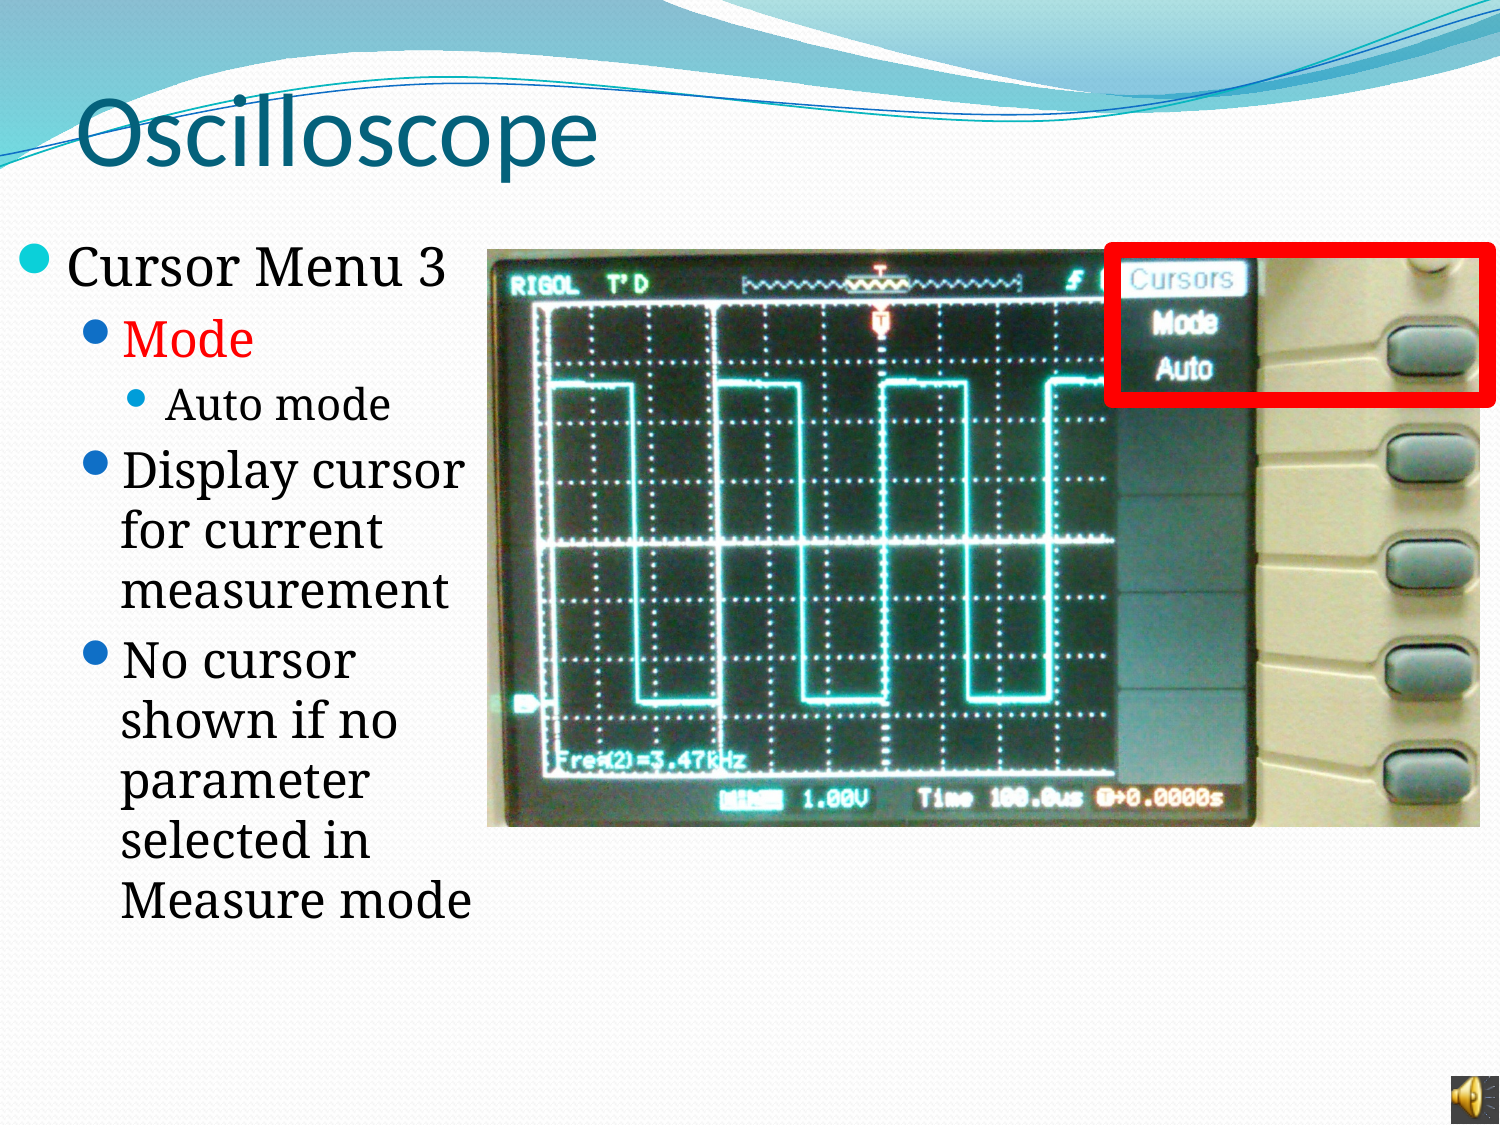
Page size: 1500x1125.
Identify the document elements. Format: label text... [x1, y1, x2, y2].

title Oscilloscope [74, 0, 1426, 188]
list Cursor Menu 3 Mode Auto mode Display cursor for current measurement No cursor shown if no parameter selected in Measure mode [0, 224, 501, 1088]
picture [1449, 1074, 1500, 1125]
text_box [1110, 248, 1489, 402]
picture [487, 249, 1480, 827]
